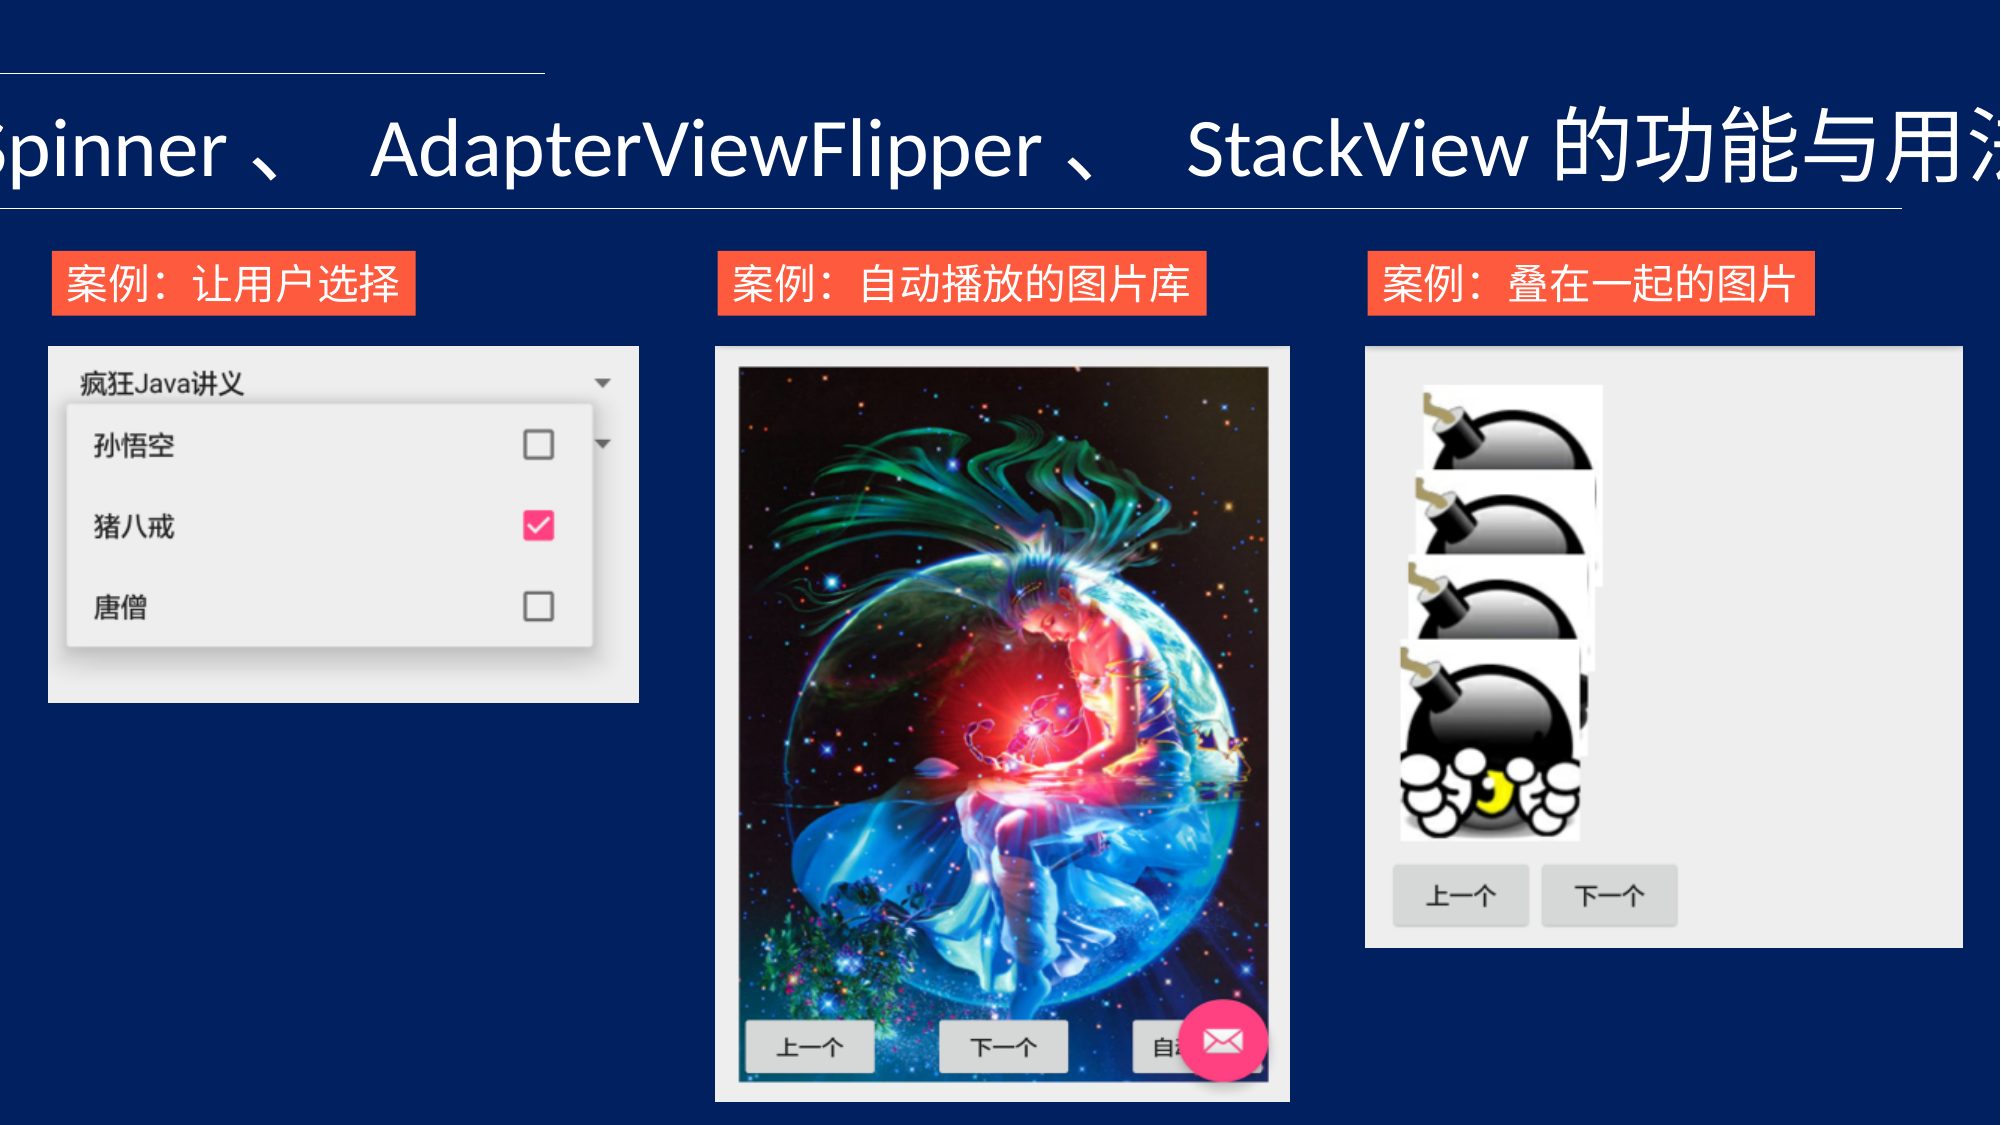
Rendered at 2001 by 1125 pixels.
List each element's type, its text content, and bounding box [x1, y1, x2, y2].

picture [715, 346, 1290, 1102]
text_box 案例：让用户选择 [51, 250, 416, 316]
text_box 案例：叠在一起的图片 [1367, 250, 1815, 316]
text_box Spinner、 AdapterViewFlipper、 StackView的功能与用法 [0, 86, 2000, 201]
picture [1365, 346, 1963, 948]
text_box 案例：自动播放的图片库 [717, 250, 1207, 316]
picture [48, 346, 640, 703]
